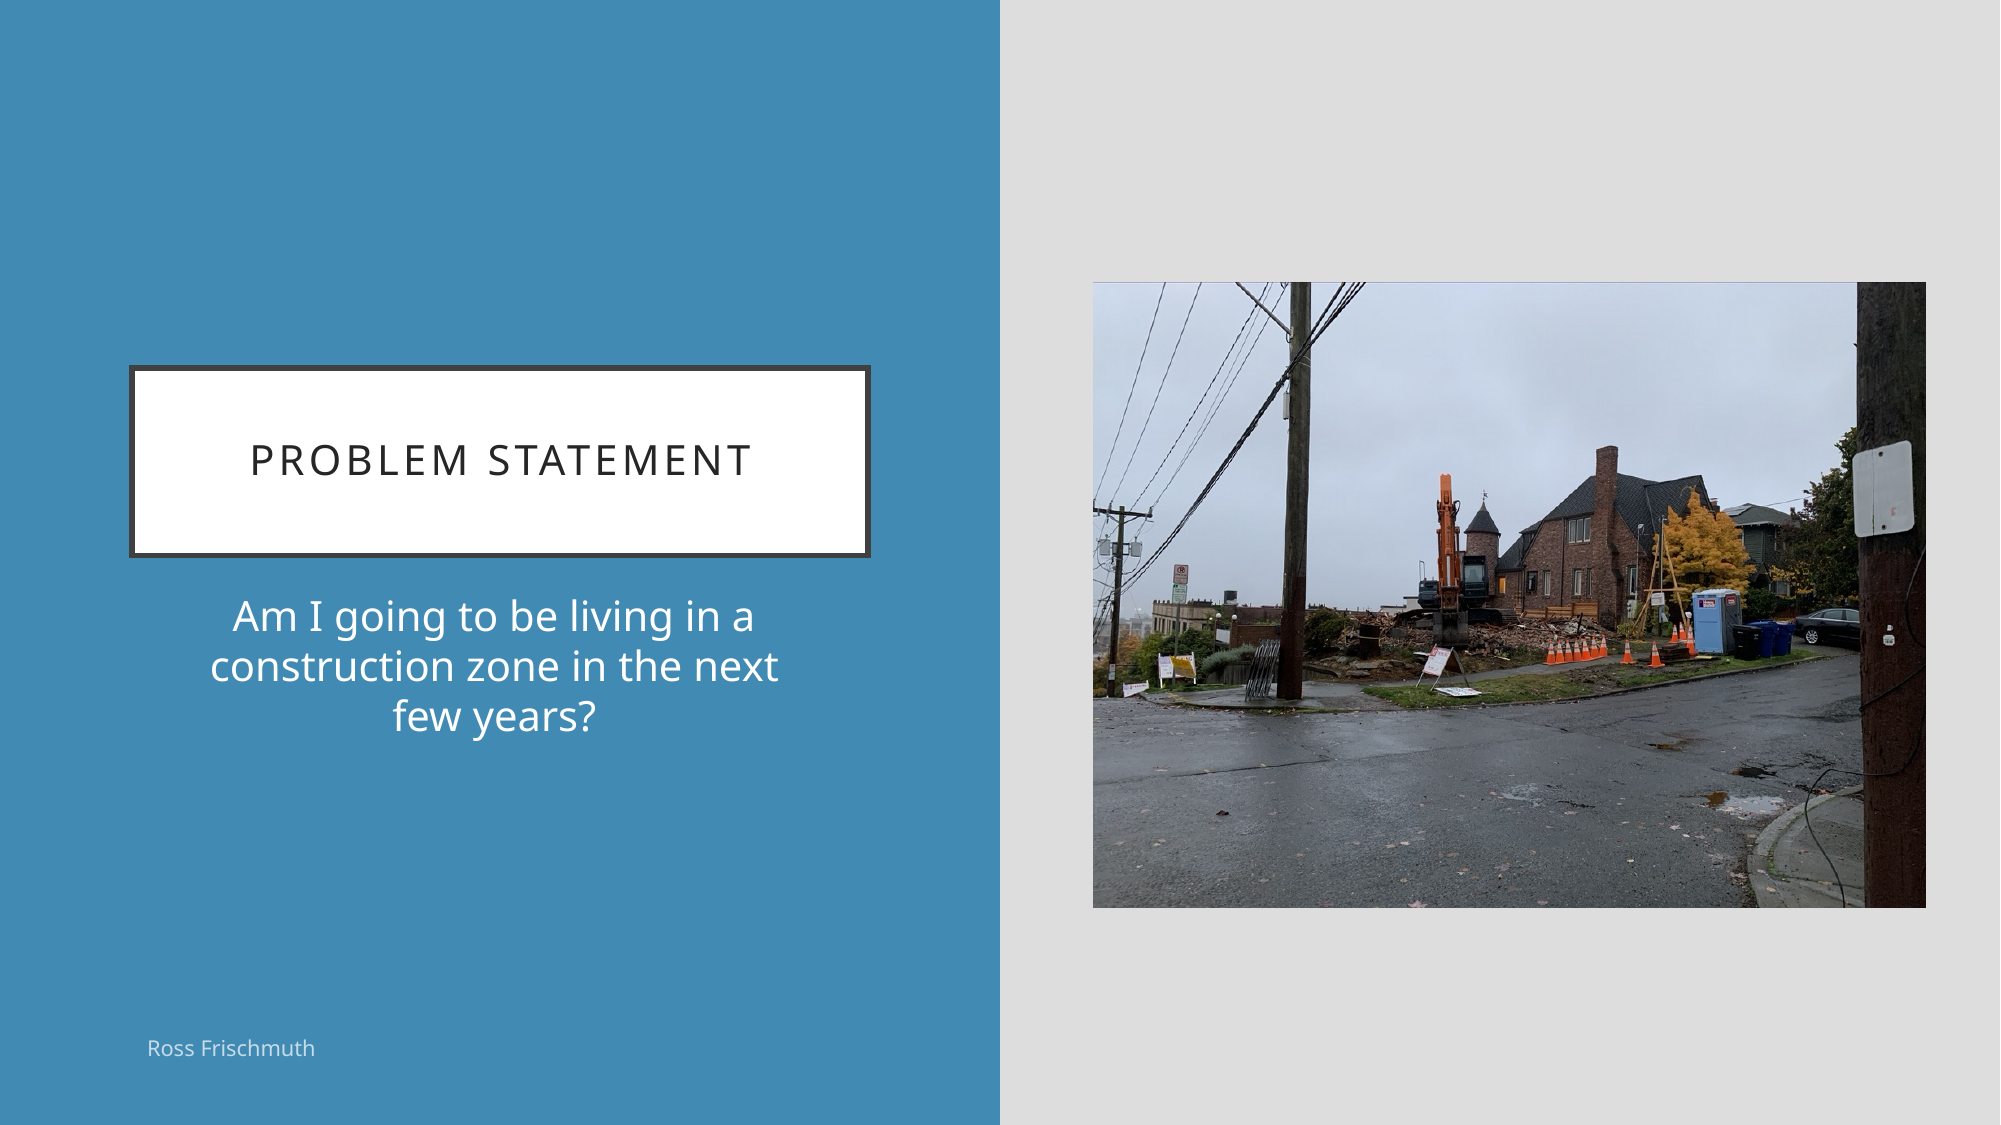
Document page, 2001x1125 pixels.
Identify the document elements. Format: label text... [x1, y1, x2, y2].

picture [1093, 282, 1926, 908]
list Am I going to be living in a construction zone in the next few years? [183, 582, 806, 943]
title Problem Statement [129, 365, 871, 558]
footer Ross Frischmuth [131, 1023, 980, 1076]
